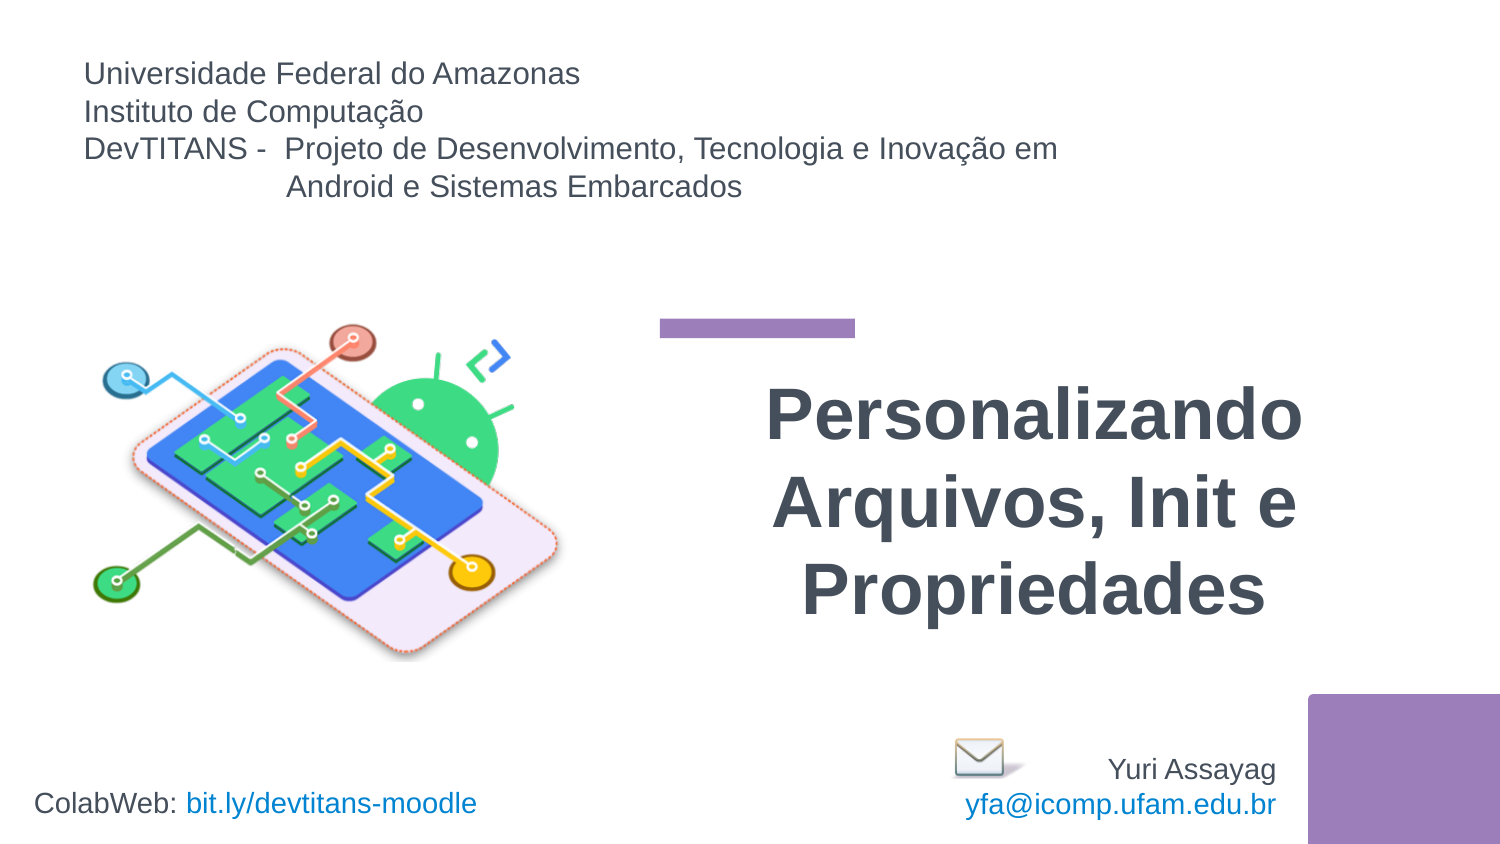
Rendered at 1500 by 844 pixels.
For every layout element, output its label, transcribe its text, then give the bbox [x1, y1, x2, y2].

picture [934, 706, 1039, 800]
picture [1010, 795, 1028, 800]
title Personalizando Arquivos, Init e Propriedades [642, 351, 1427, 677]
picture [77, 300, 590, 663]
